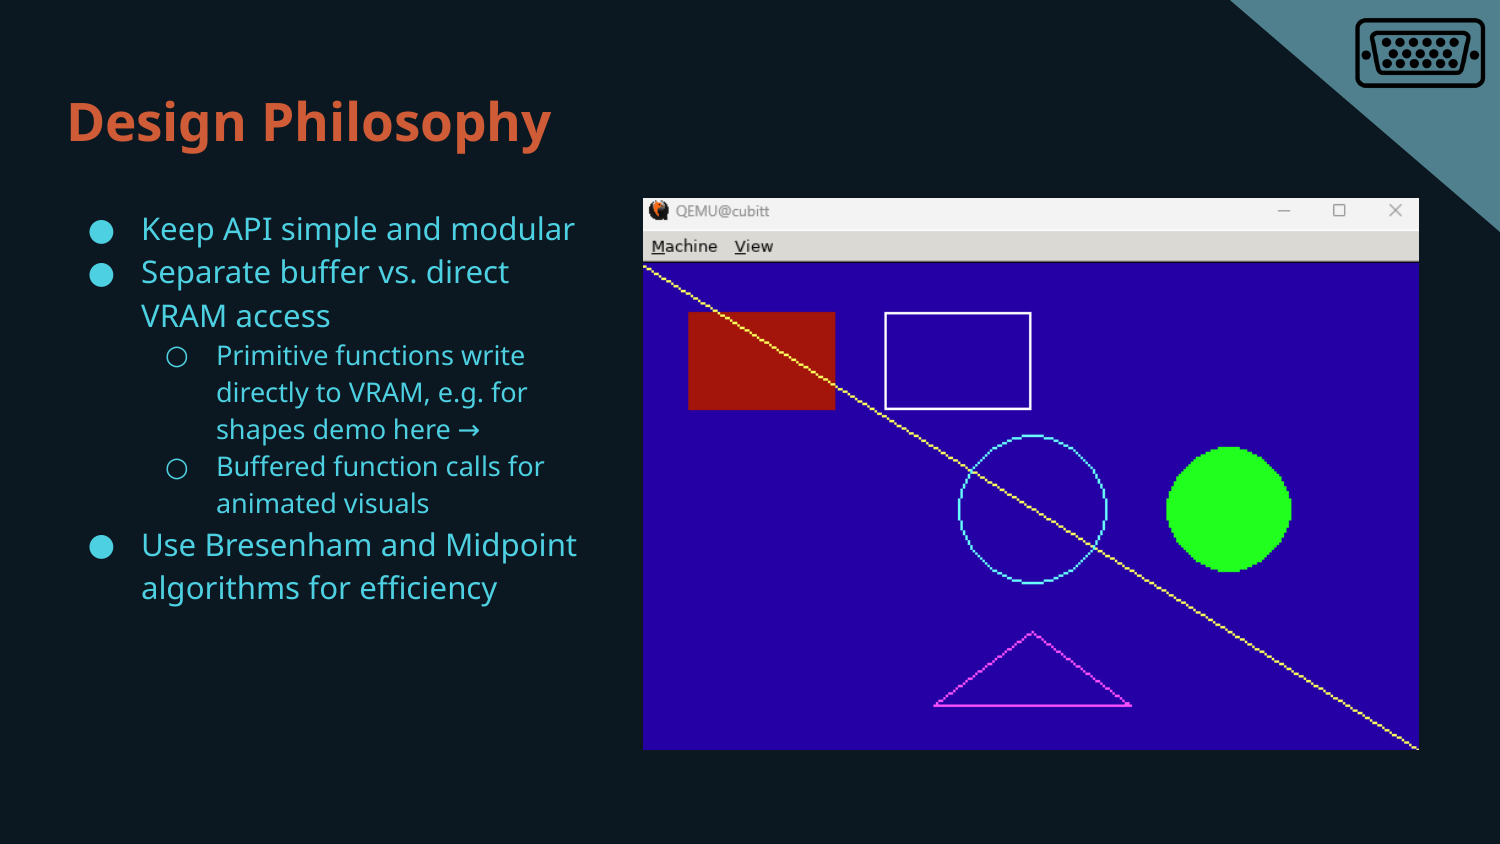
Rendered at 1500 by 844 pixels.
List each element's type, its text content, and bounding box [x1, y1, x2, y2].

list Keep API simple and modular Separate buffer vs. direct VRAM access Primitive functions write directly to VRAM, e.g. for shapes demo here → Buffered function calls for animated visuals Use Bresenham and Midpoint algorithms for efficiency [51, 189, 600, 750]
title Design Philosophy [51, 72, 1224, 167]
picture [642, 197, 1419, 750]
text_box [1229, 0, 1500, 233]
